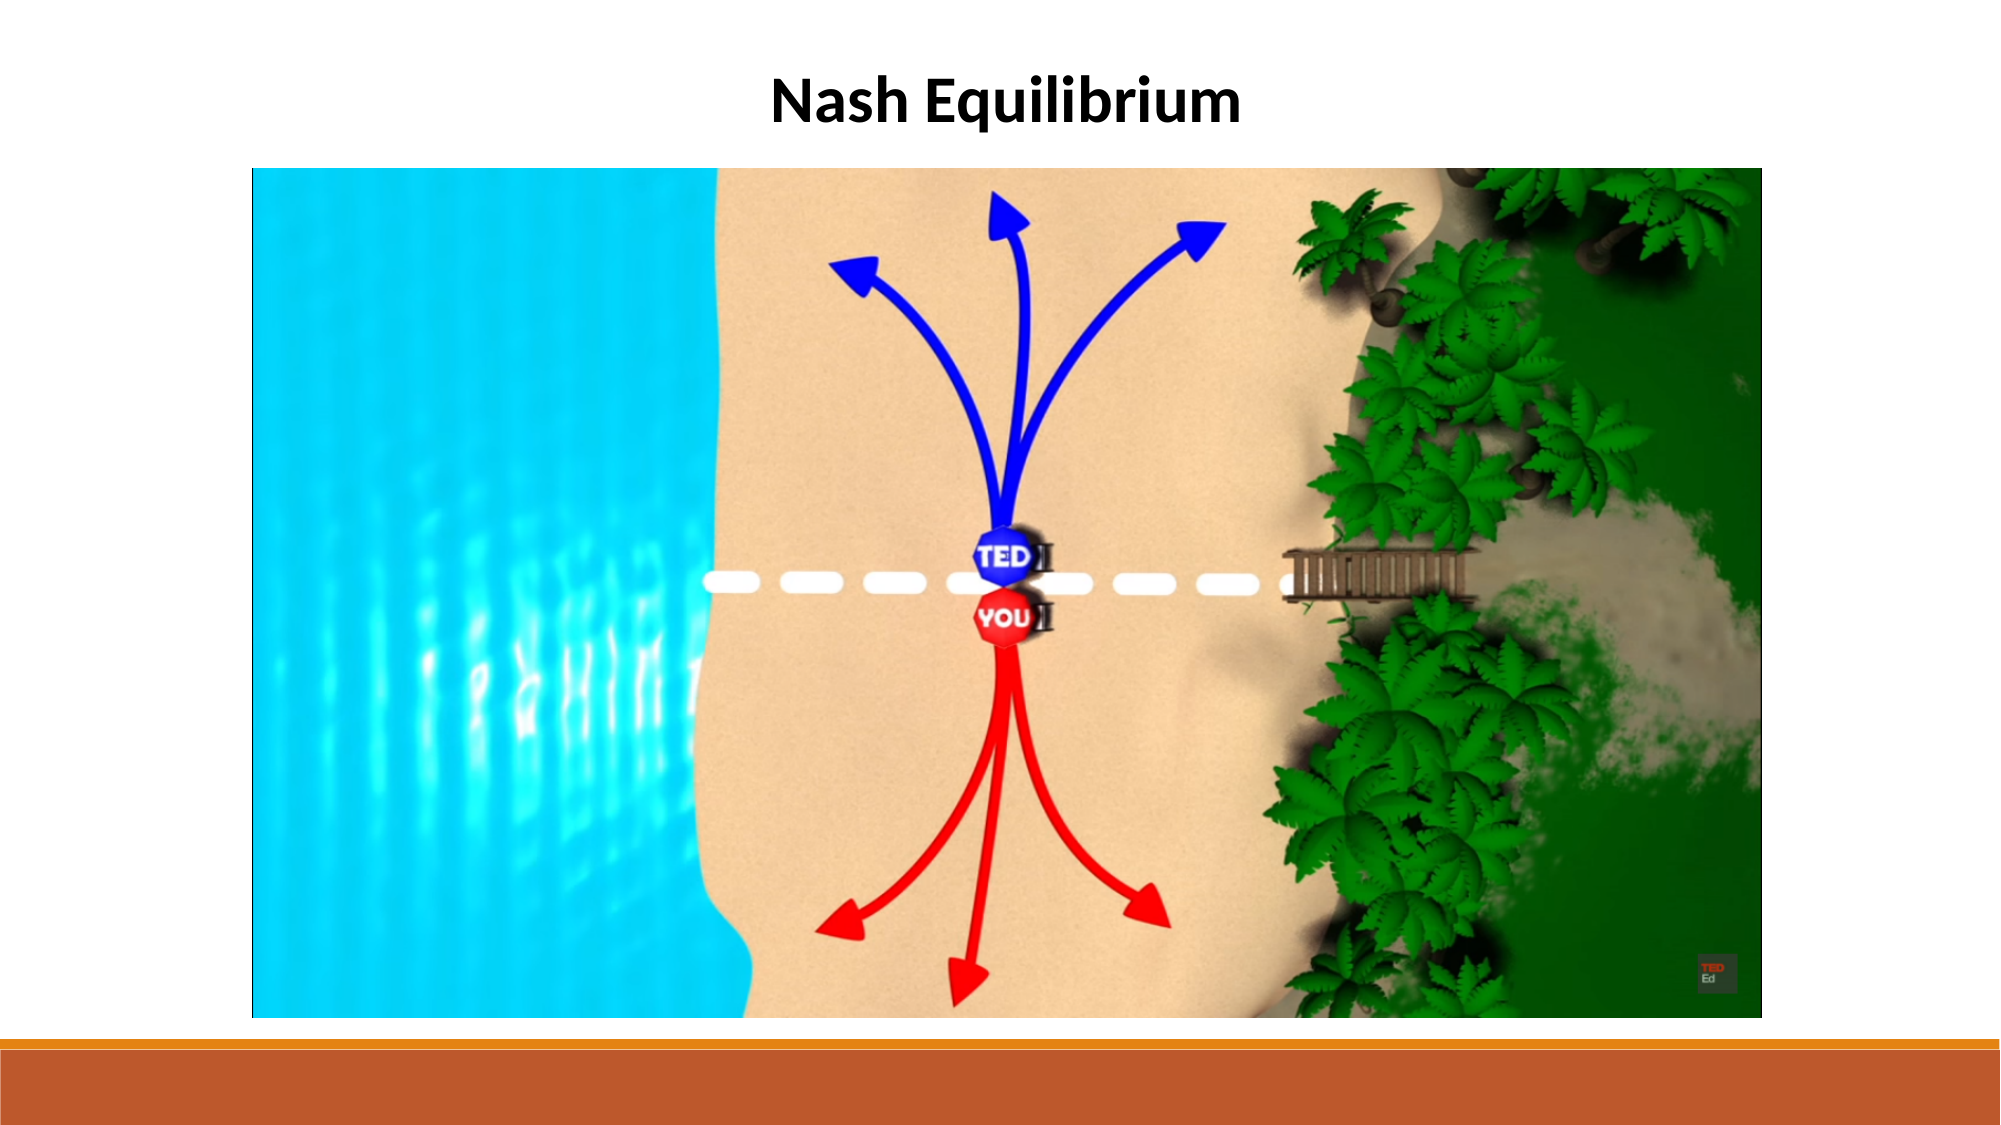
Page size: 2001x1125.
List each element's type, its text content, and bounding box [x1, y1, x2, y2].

text_box Nash Equilibrium [53, 48, 1962, 143]
picture [251, 168, 1763, 1018]
